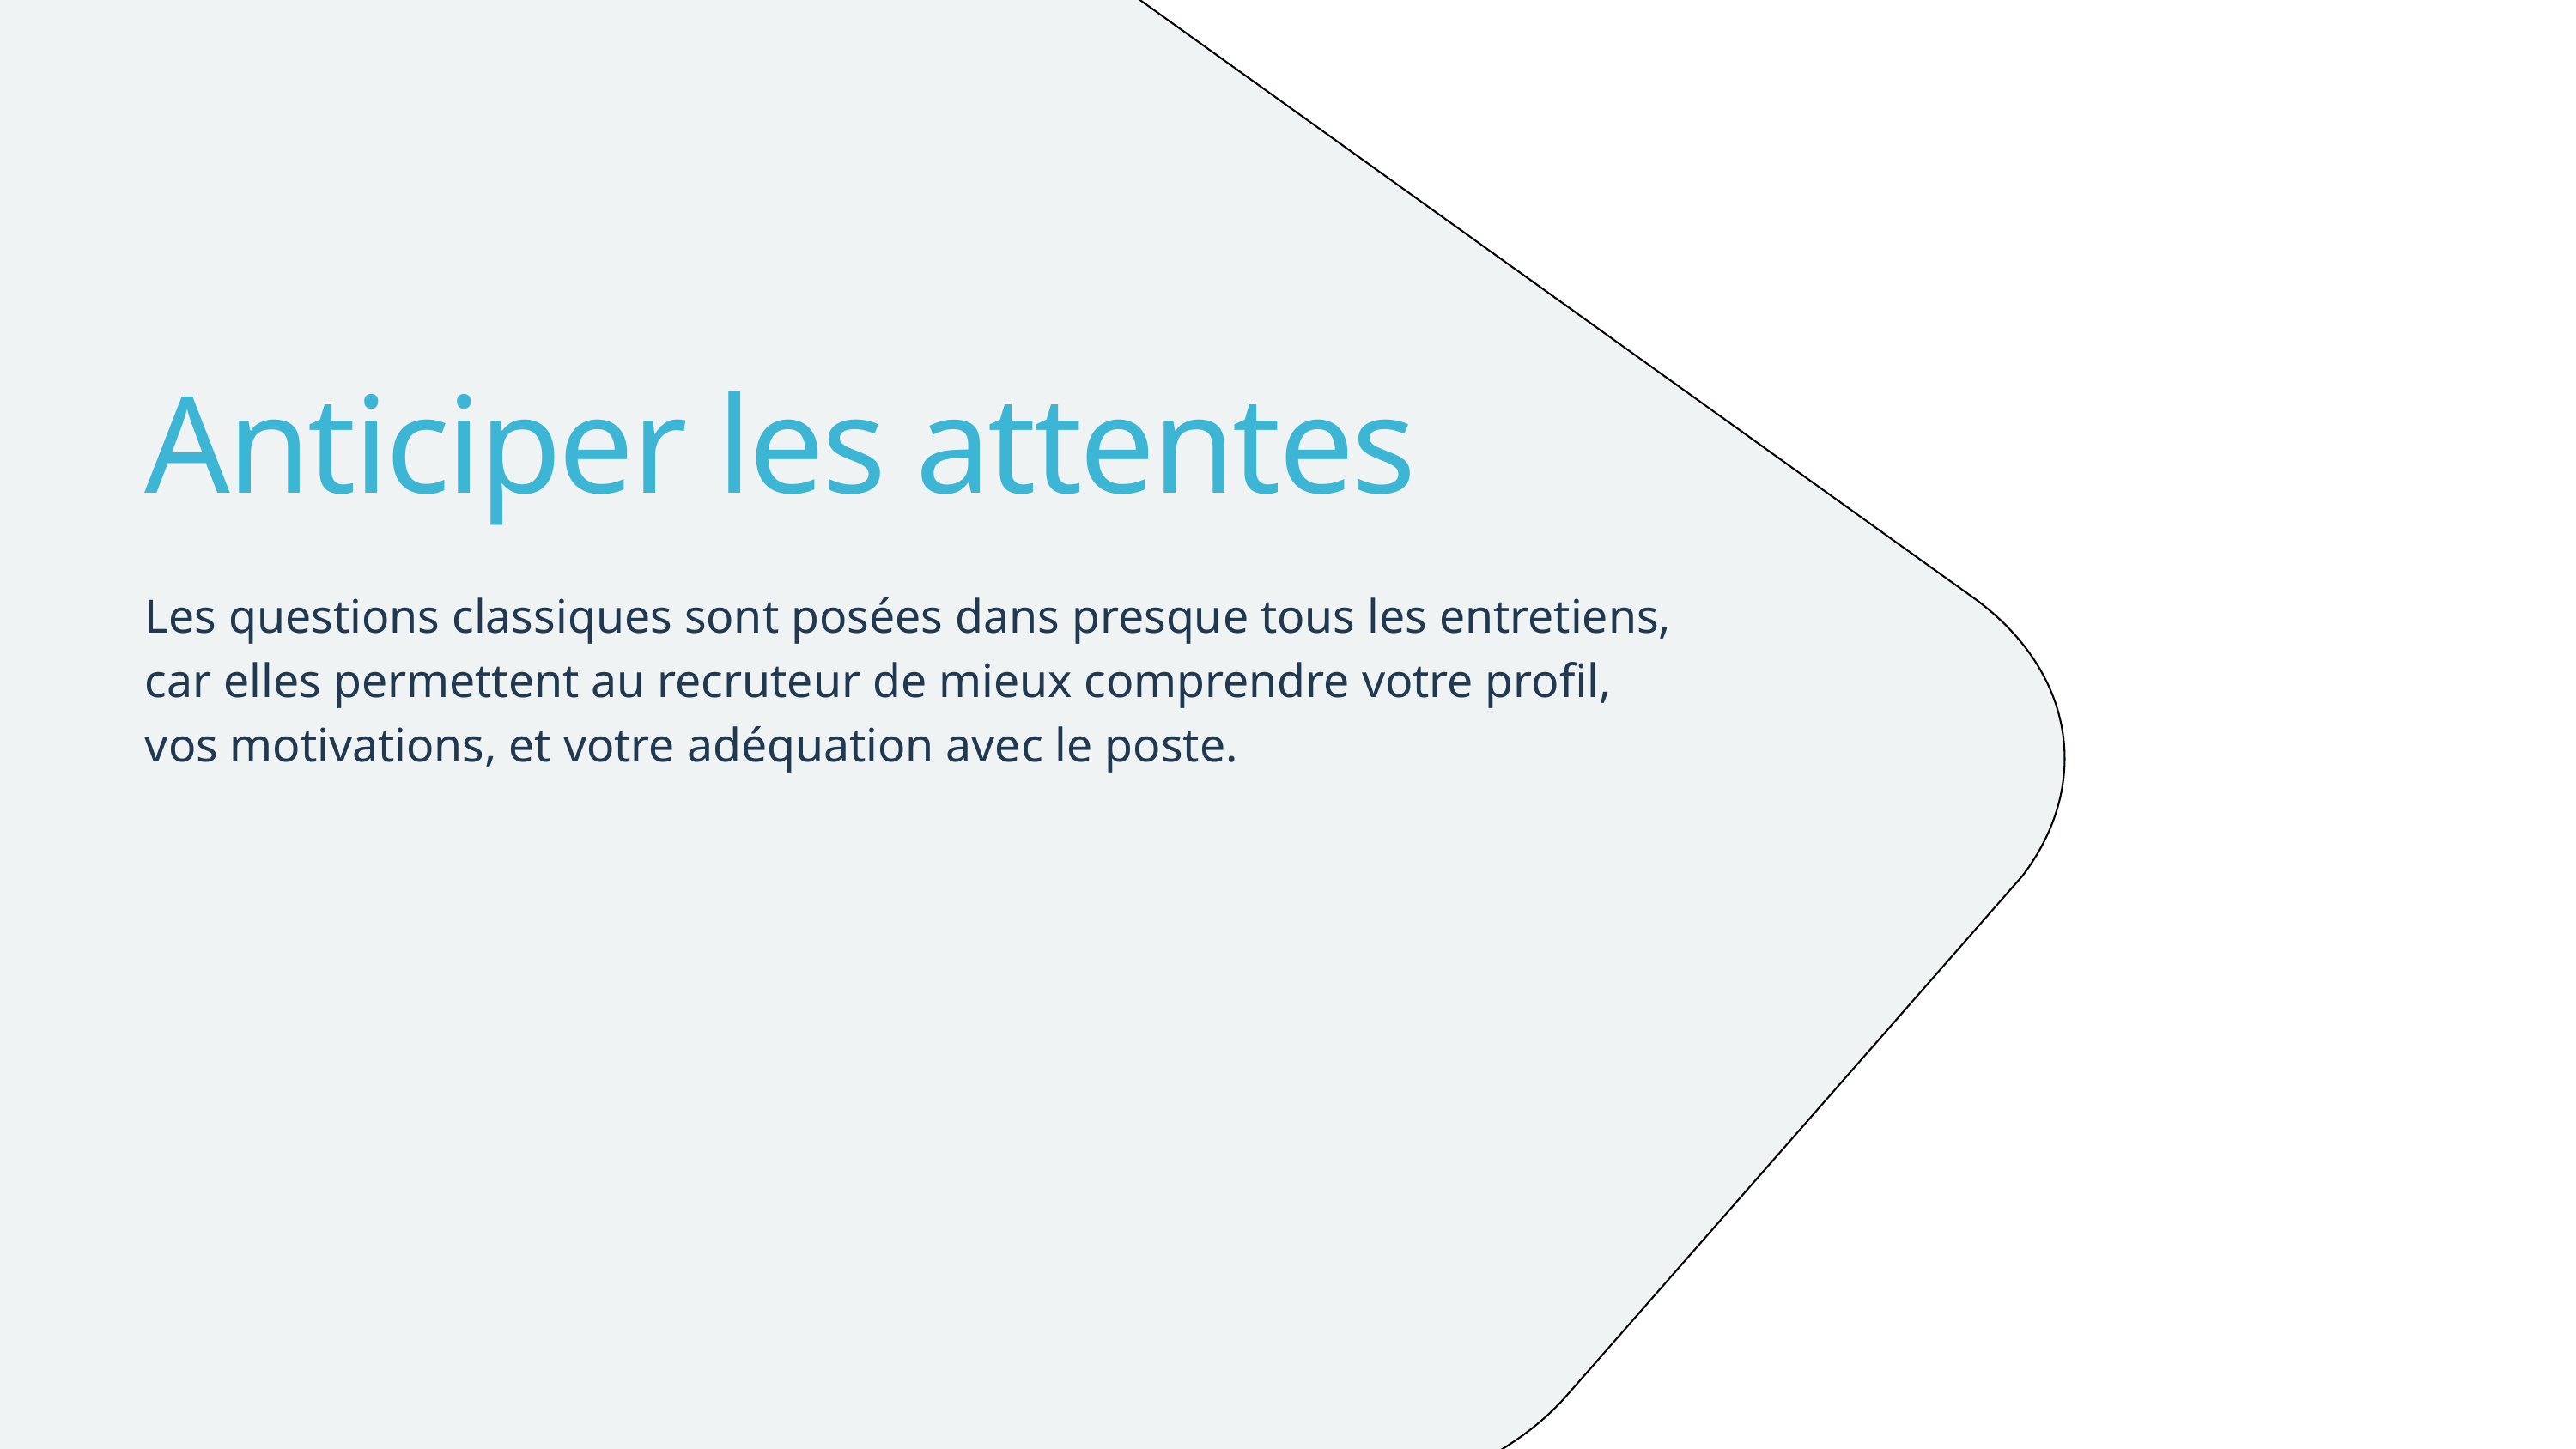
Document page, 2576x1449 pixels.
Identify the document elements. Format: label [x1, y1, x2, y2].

text_box [144, 358, 1695, 778]
text_box [0, 0, 2071, 1449]
